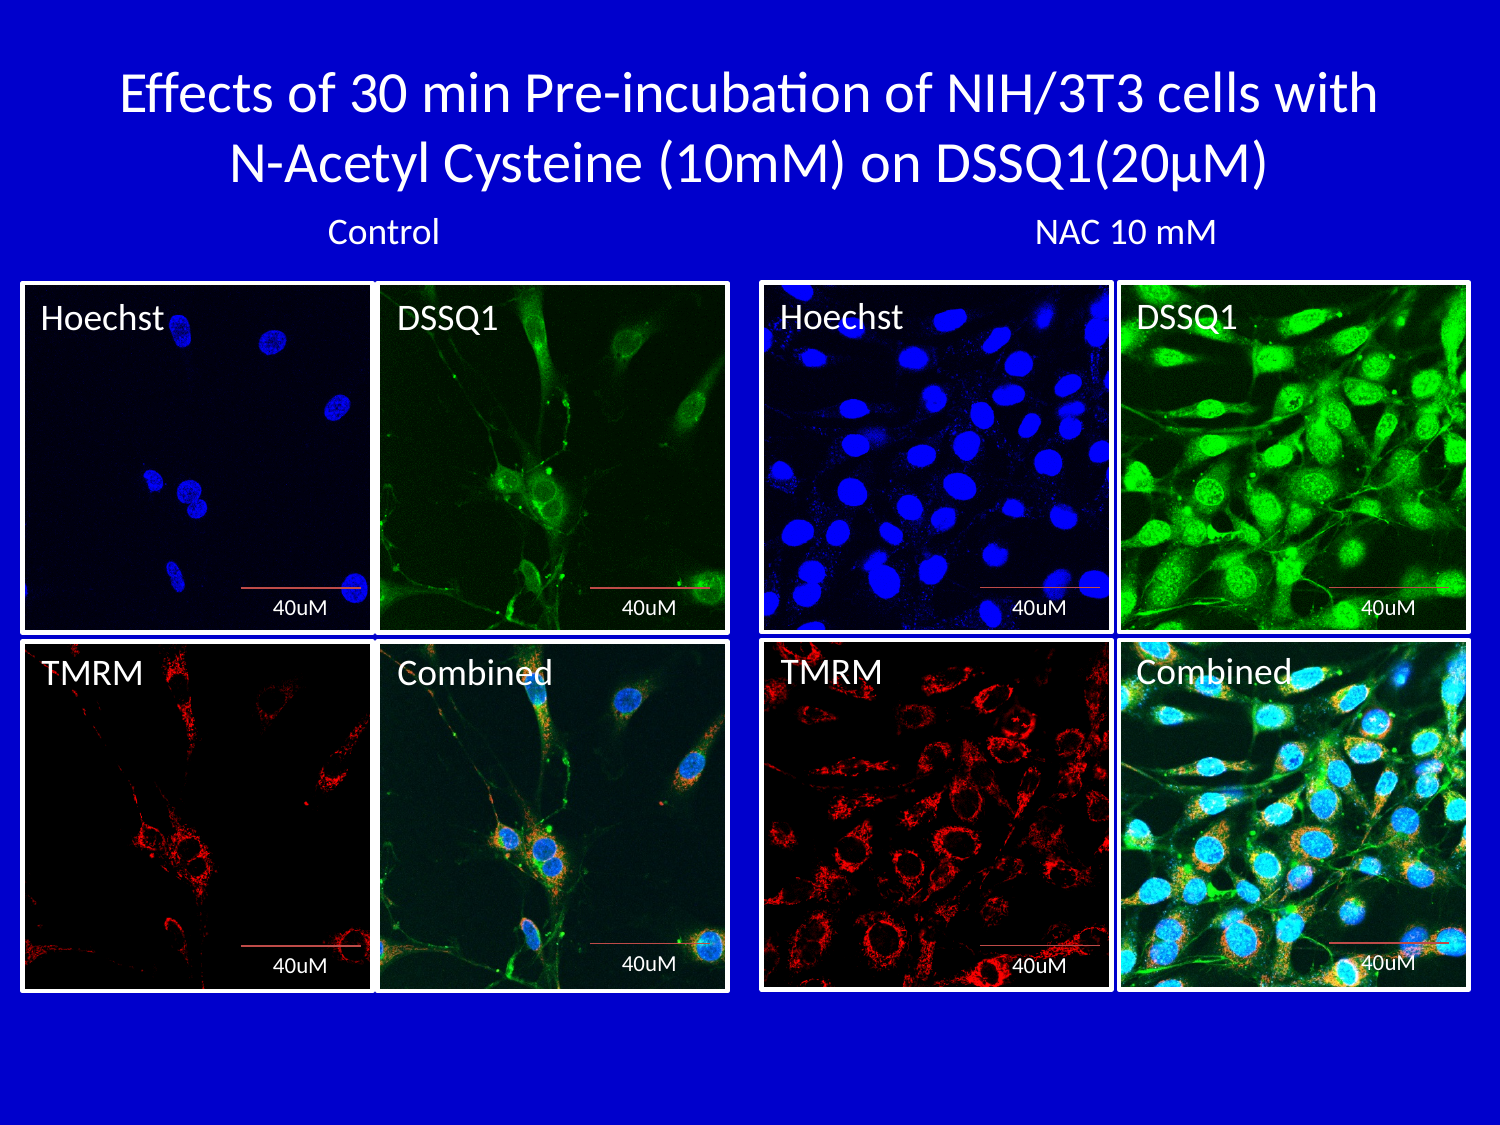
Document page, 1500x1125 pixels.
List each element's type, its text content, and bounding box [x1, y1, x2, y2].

text_box NAC 10 mM [1020, 202, 1233, 260]
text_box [763, 284, 1467, 988]
text_box Effects of 30 min Pre-incubation of NIH/3T3 cells with N-Acetyl Cysteine (10mM) on DSSQ1(20µM) [74, 46, 1425, 202]
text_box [24, 285, 726, 989]
text_box Control [313, 202, 456, 260]
